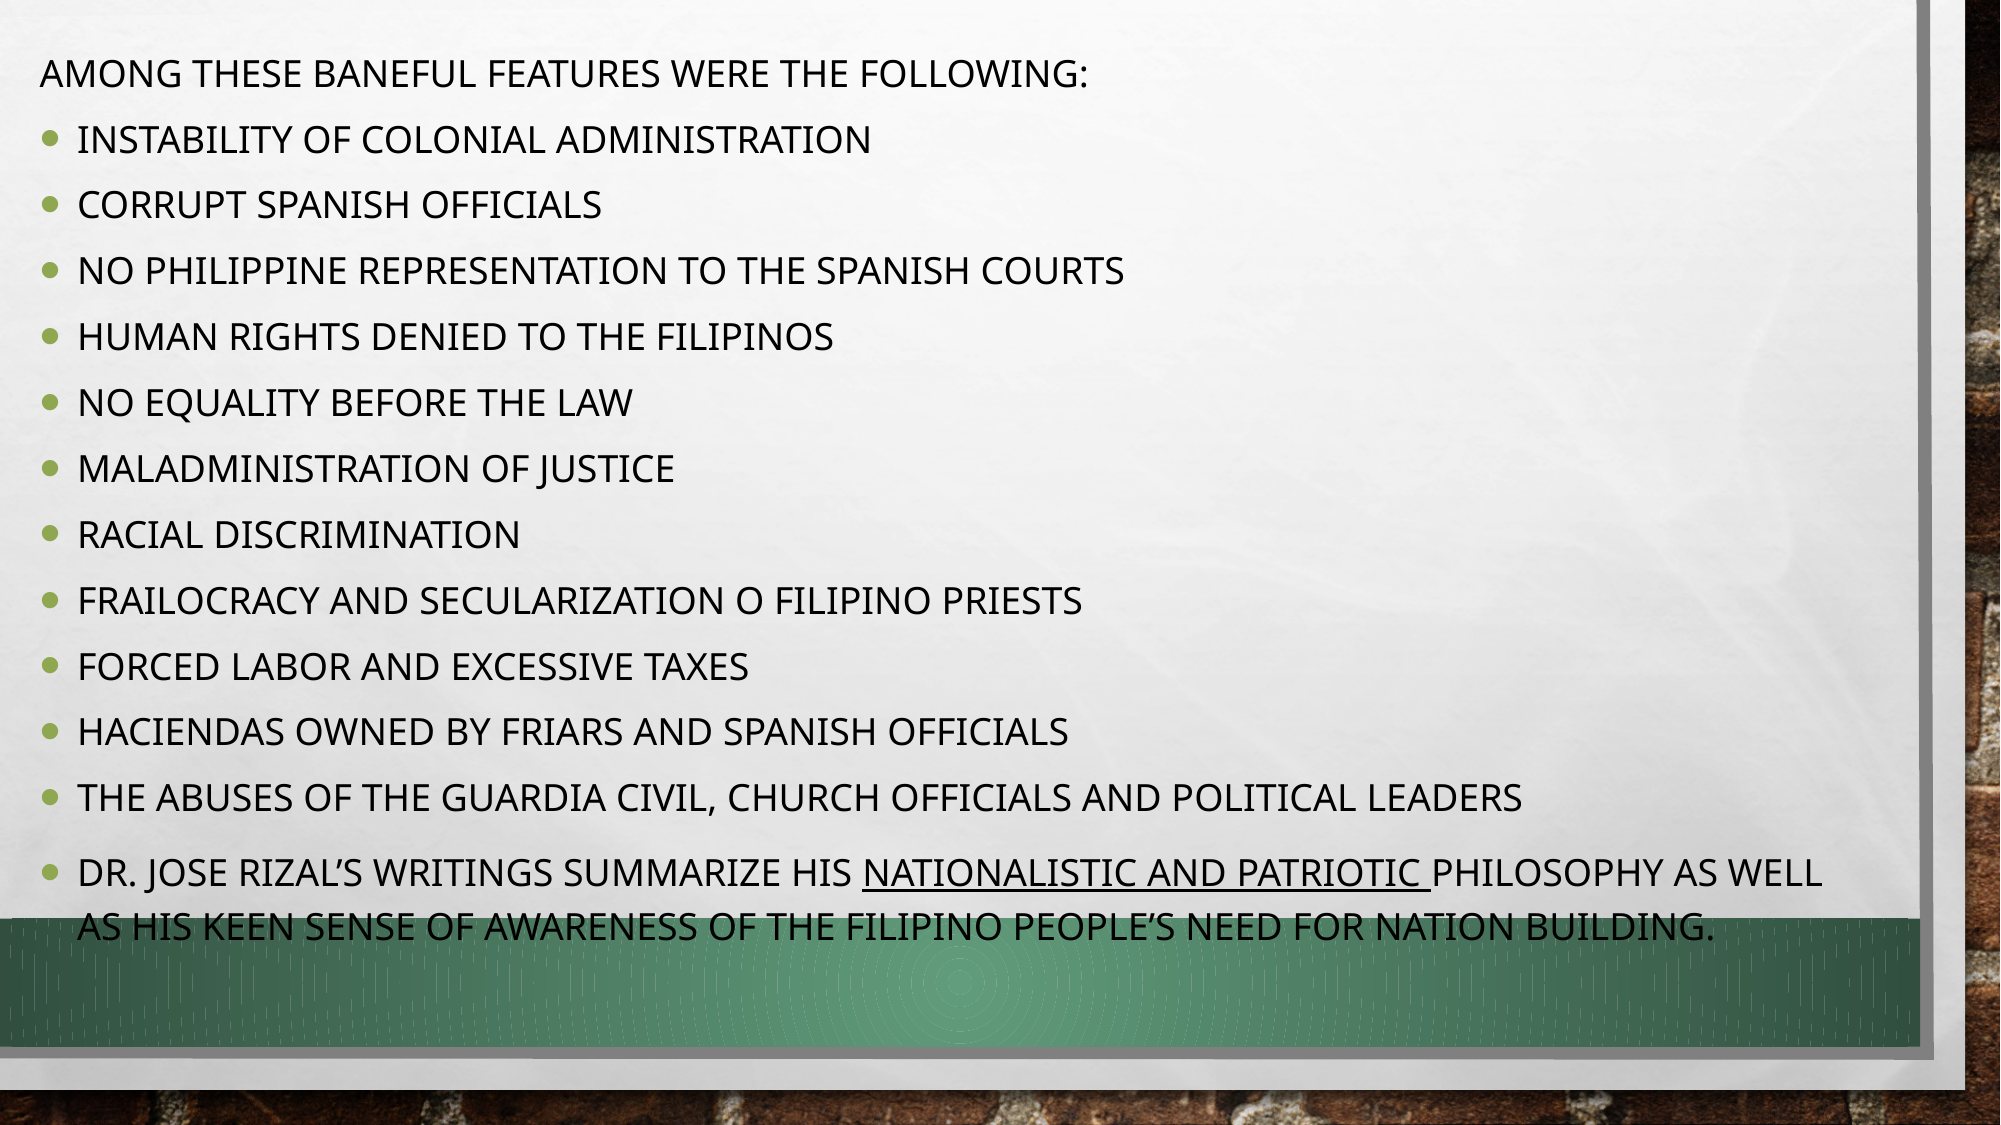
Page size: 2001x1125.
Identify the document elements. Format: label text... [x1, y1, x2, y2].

picture [0, 0, 2000, 1125]
list Among these baneful features were the following: Instability of Colonial Administration Corrupt Spanish Officials No Philippine Representation to the Spanish Courts Human Rights Denied to the Filipinos No Equality Before the Law Maladministration of justice Racial Discrimination Frailocracy and Secularization o Filipino Priests Forced Labor and Excessive Taxes Haciendas Owned by Friars and Spanish Officials The Abuses of the Guardia Civil, Church Officials and Political Leaders Dr. Jose Rizal’s writings summarize his nationalistic and patriotic philosophy as well as his keen sense of awareness of the Filipino people’s need for nation building. [24, 66, 1869, 923]
